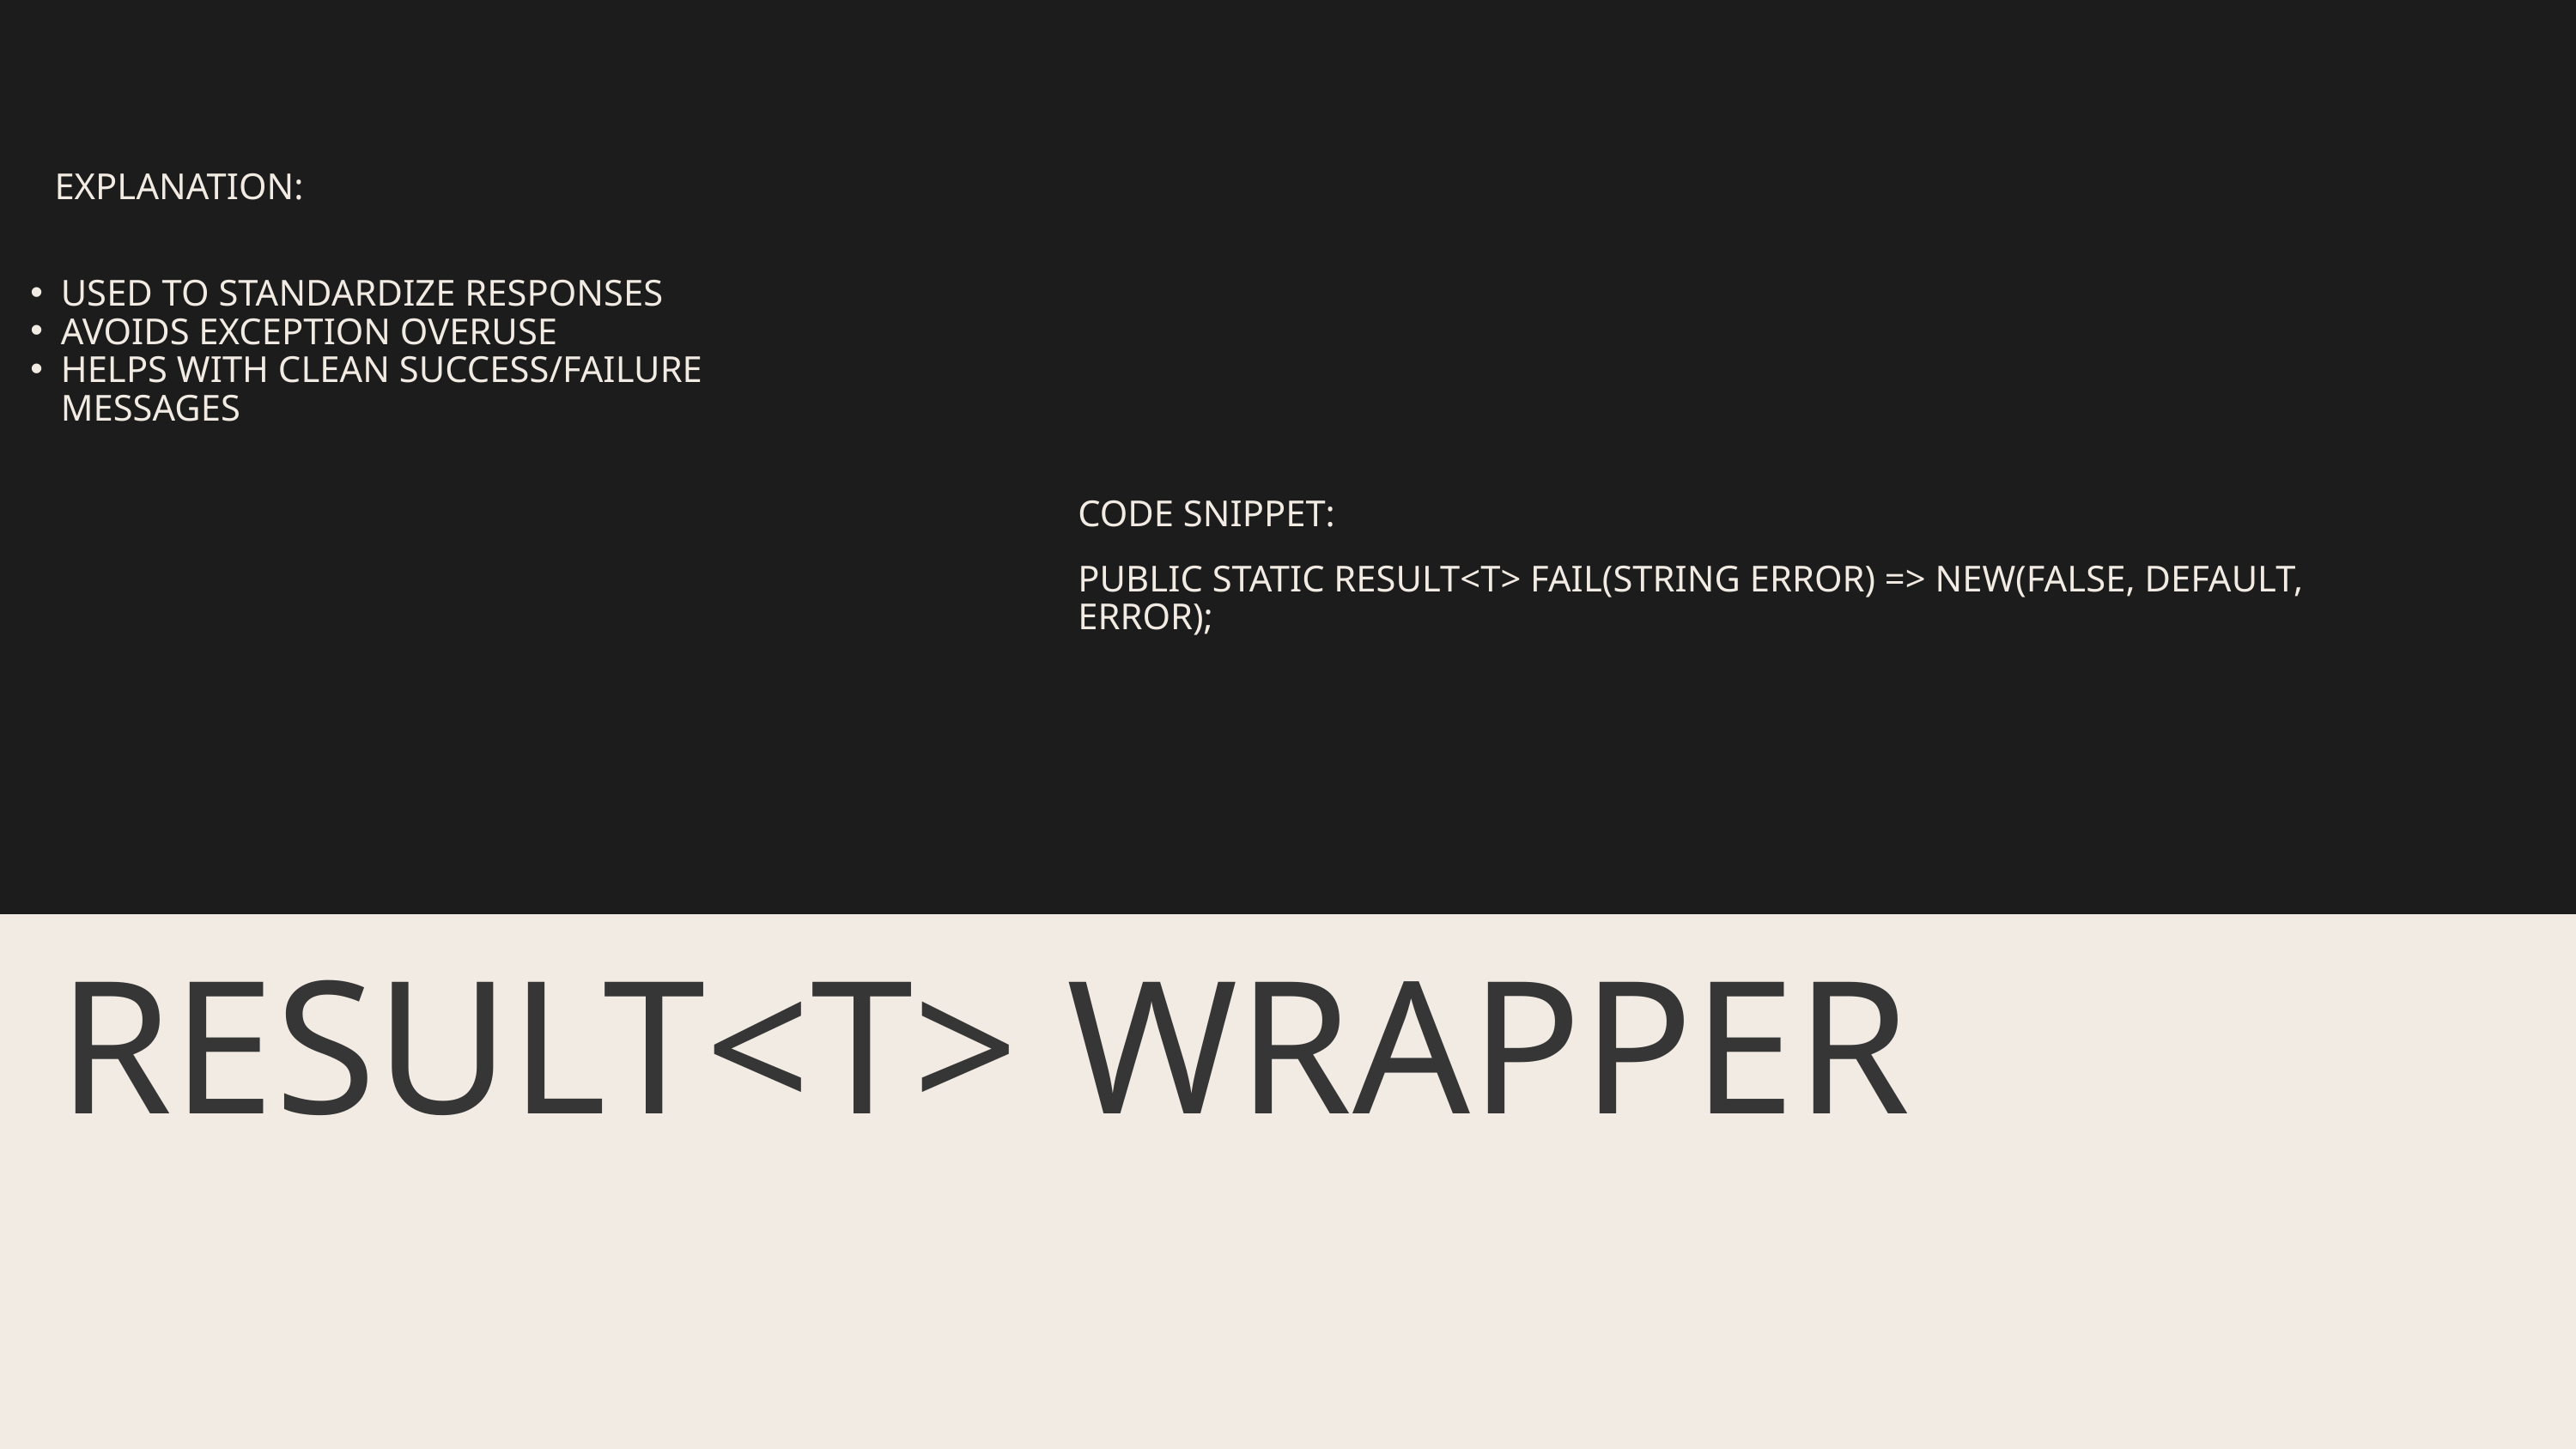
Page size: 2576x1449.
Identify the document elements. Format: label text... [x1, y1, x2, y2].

text_box RESULT<T> WRAPPER [58, 953, 2179, 1151]
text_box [0, 0, 2576, 915]
